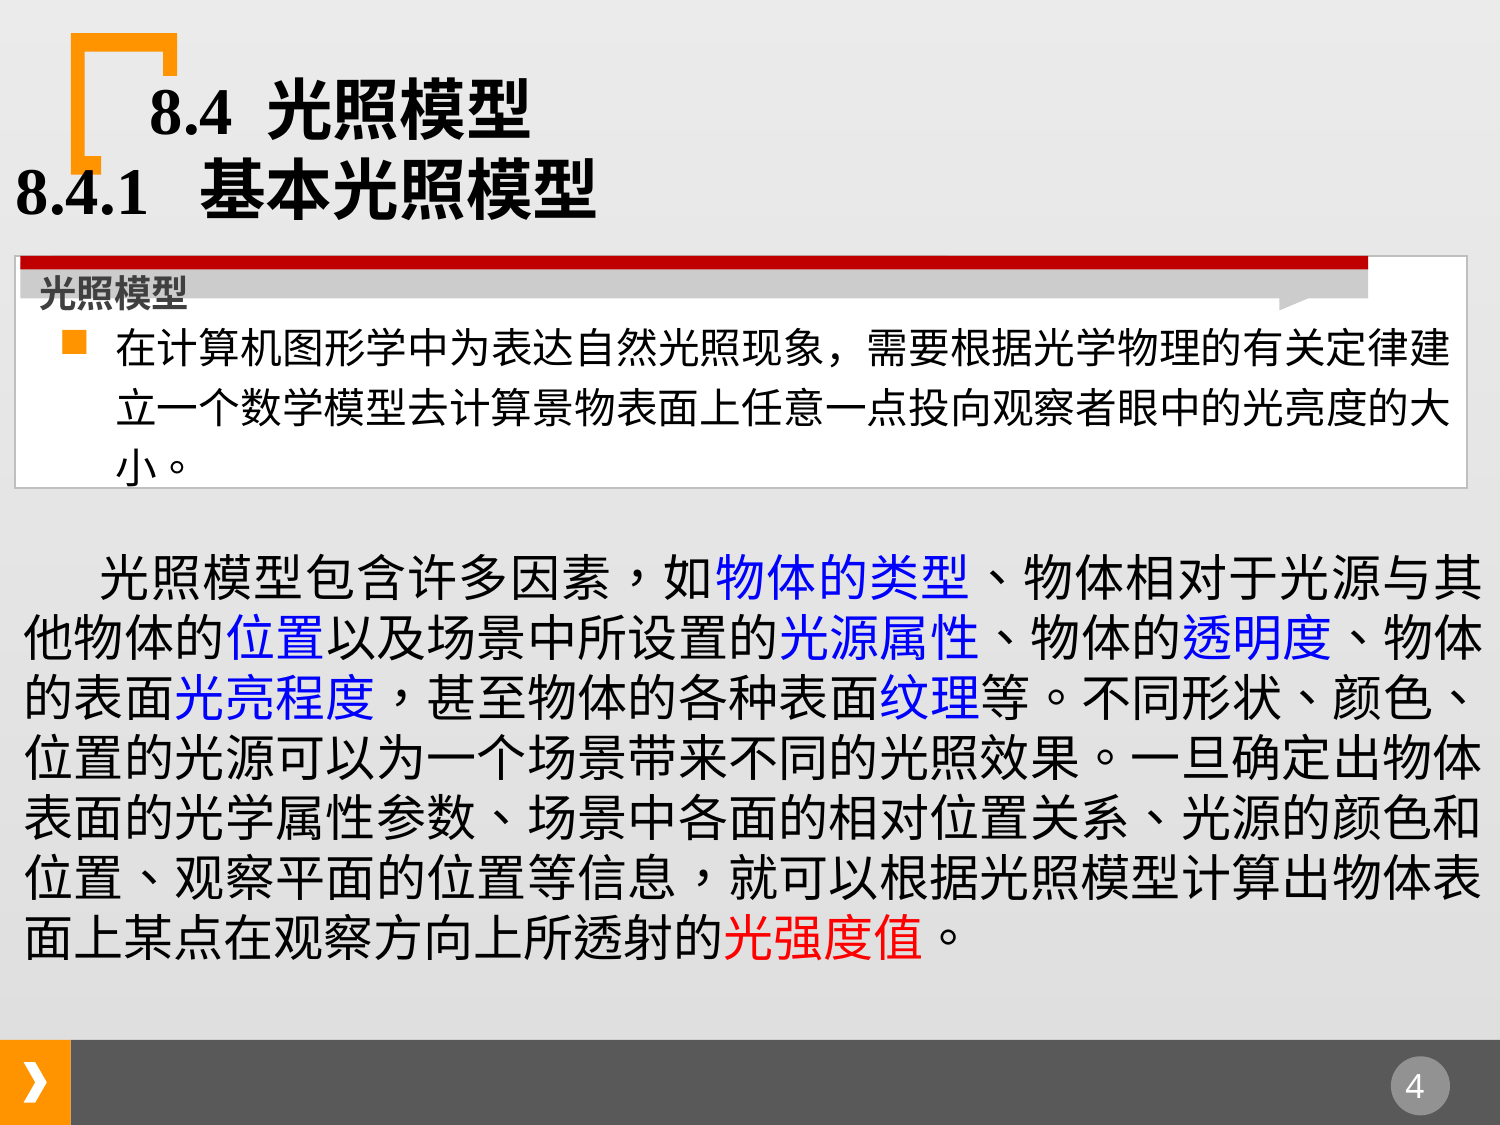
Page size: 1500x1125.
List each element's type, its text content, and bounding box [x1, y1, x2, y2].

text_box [15, 255, 1468, 502]
text_box 光照模型包含许多因素，如物体的类型、物体相对于光源与其他物体的位置以及场景中所设置的光源属性、物体的透明度、物体的表面光亮程度，甚至物体的各种表面纹理等。不同形状、颜色、位置的光源可以为一个场景带来不同的光照效果。一旦确定出物体表面的光学属性参数、场景中各面的相对位置关系、光源的颜色和位置、观察平面的位置等信息，就可以根据光照模型计算出物体表面上某点在观察方向上所透射的光强度值。 [23, 539, 1484, 975]
text_box 8.4 光照模型 8.4.1 基本光照模型 [1, 60, 1401, 250]
